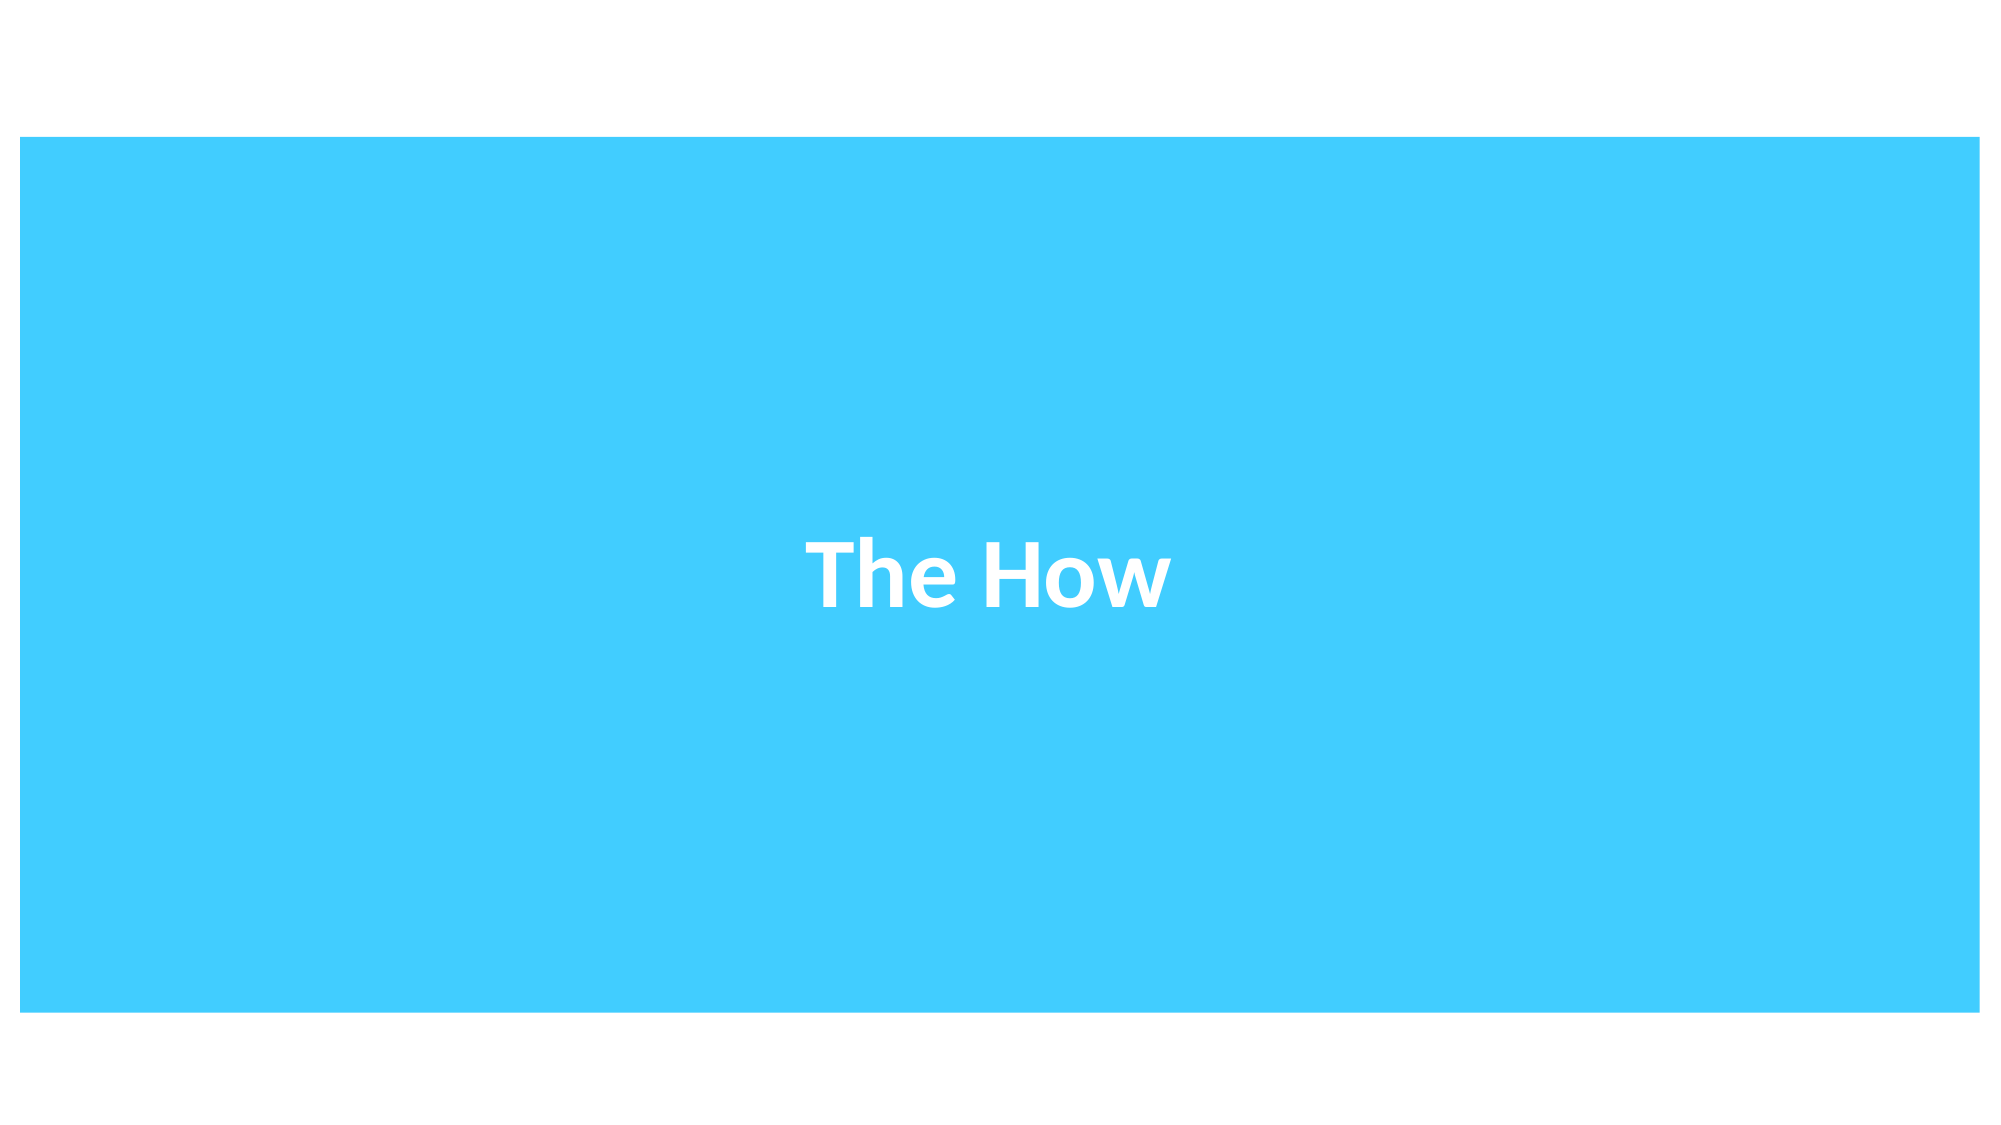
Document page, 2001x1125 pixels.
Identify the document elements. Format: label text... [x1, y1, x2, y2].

text_box [20, 136, 1980, 1013]
title The How [290, 395, 1710, 754]
